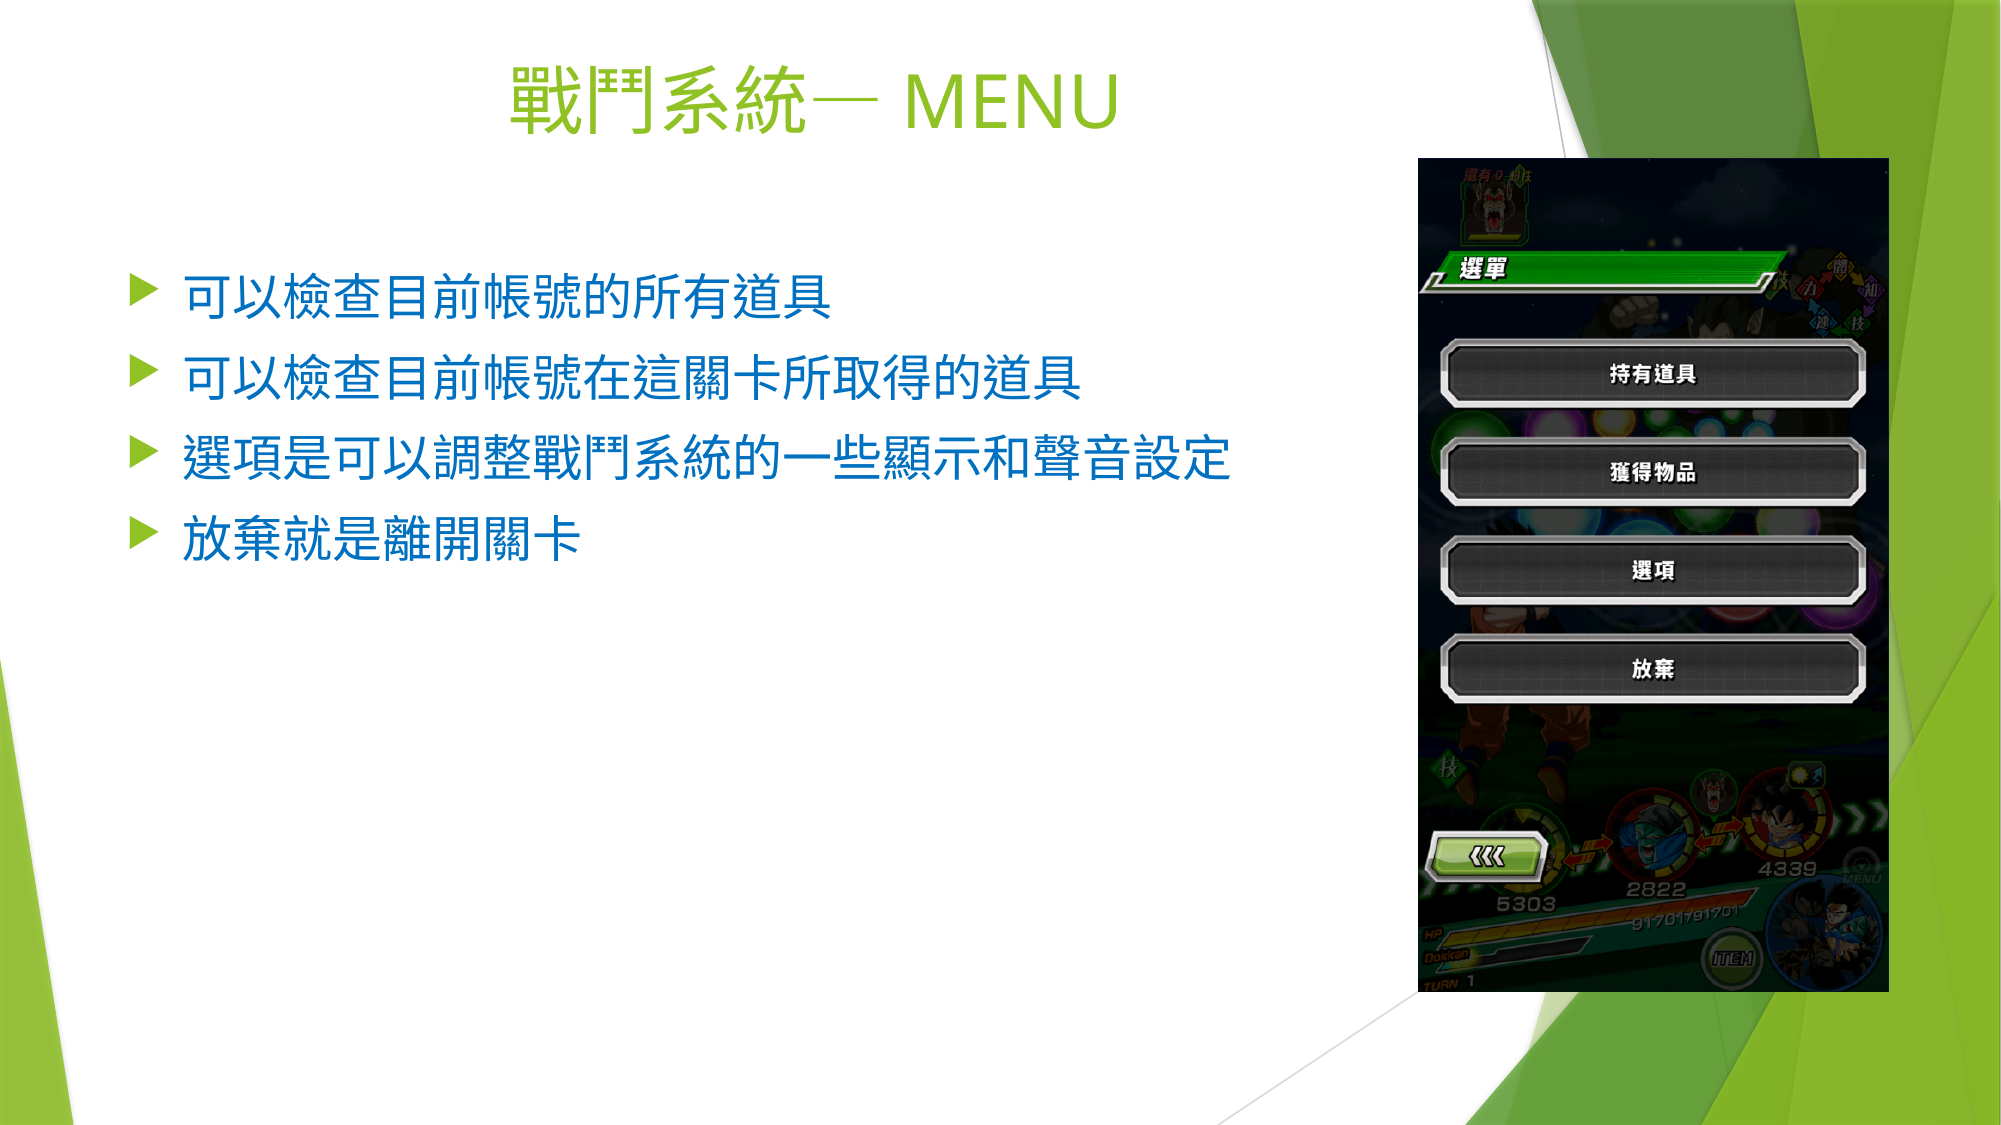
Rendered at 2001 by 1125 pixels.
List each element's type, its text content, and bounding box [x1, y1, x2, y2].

title 戰鬥系統—MENU [111, 45, 1522, 161]
text_box 可以檢查目前帳號的所有道具 可以檢查目前帳號在這關卡所取得的道具 選項是可以調整戰鬥系統的一些顯示和聲音設定 放棄就是離開關卡 [111, 257, 1413, 895]
picture [1418, 158, 1890, 992]
